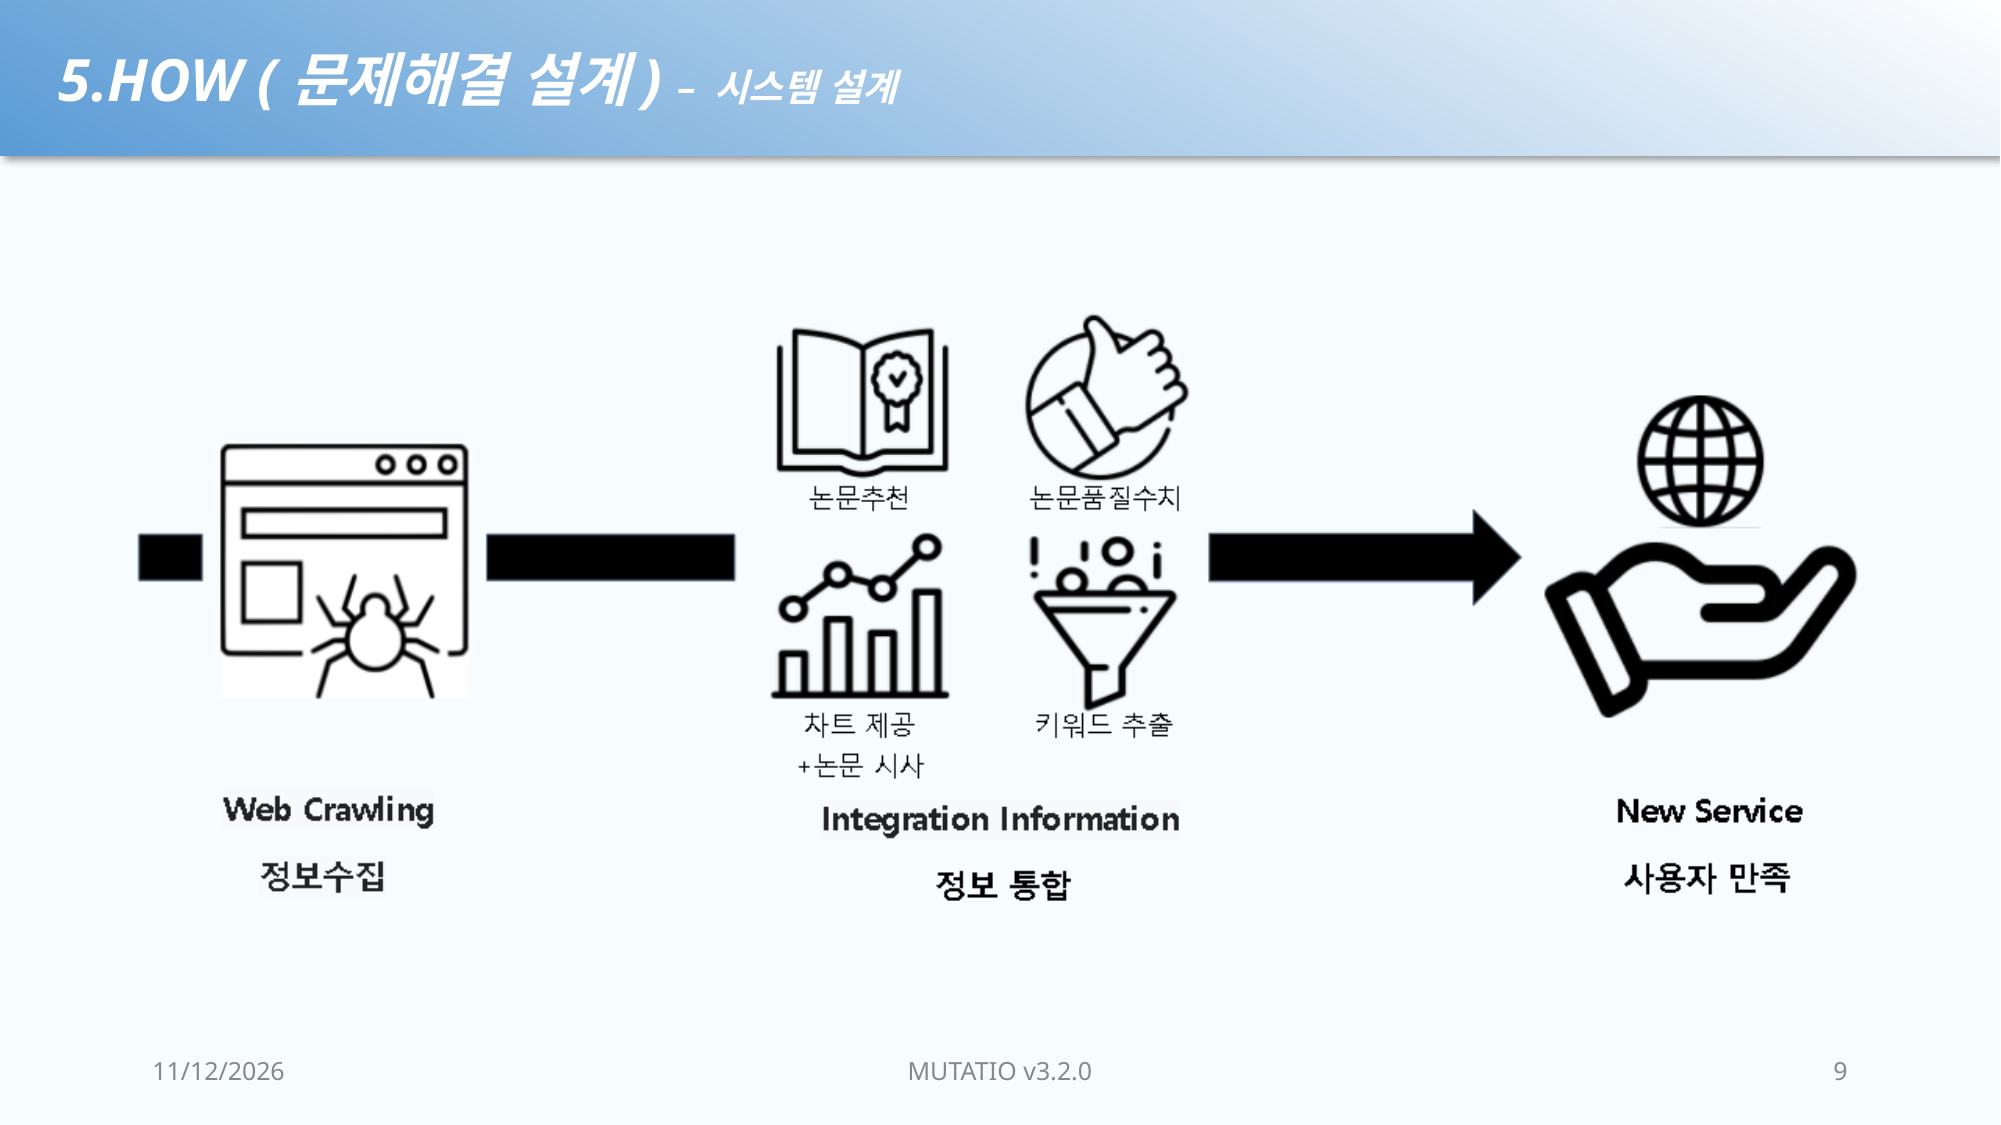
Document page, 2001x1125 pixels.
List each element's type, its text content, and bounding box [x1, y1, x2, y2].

text_box 5.HOW (문제해결 설계) – 시스템 설계 [0, 0, 2000, 156]
picture [94, 247, 1906, 952]
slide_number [137, 1042, 588, 1103]
footer MUTATIO v3.2.0 [662, 1042, 1338, 1103]
slide_number 9 [1412, 1042, 1863, 1103]
